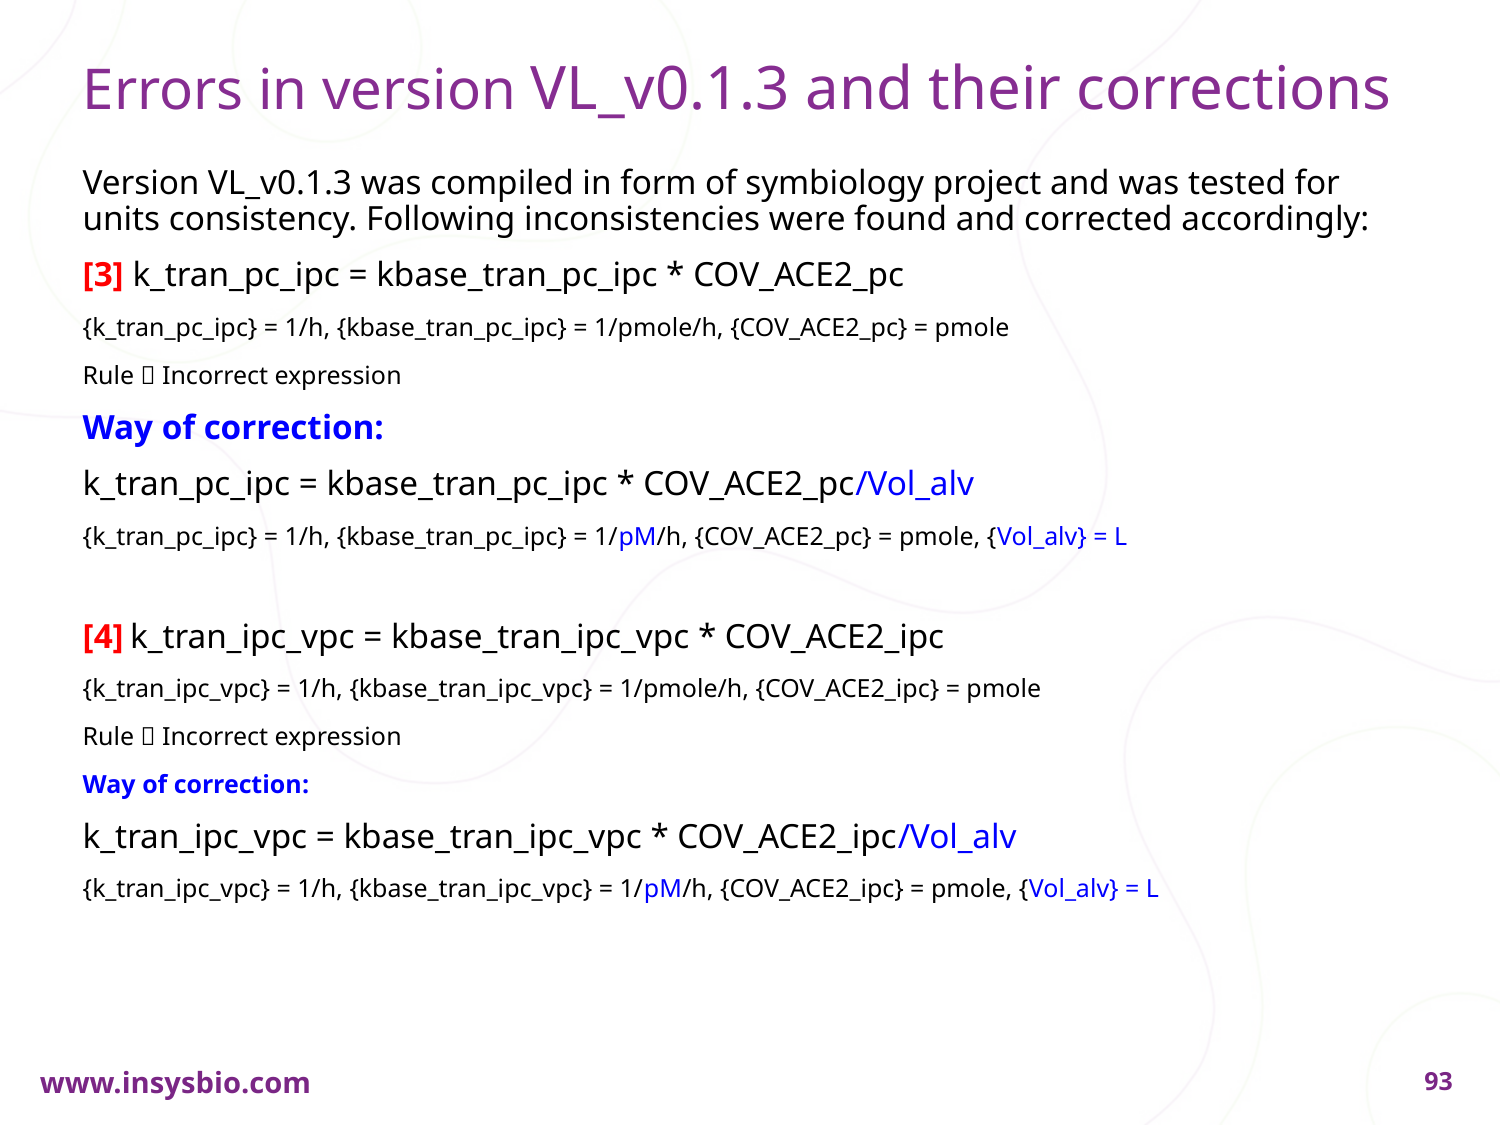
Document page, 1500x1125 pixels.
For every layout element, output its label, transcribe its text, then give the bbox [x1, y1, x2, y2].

slide_number 93 [1130, 1052, 1468, 1113]
list Version VL_v0.1.3 was compiled in form of symbiology project and was tested for units consistency. Following inconsistencies were found and corrected accordingly: [3] k_tran_pc_ipc = kbase_tran_pc_ipc * COV_ACE2_pc {k_tran_pc_ipc} = 1/h, {kbase_tran_pc_ipc} = 1/pmole/h, {COV_ACE2_pc} = pmole Rule  Incorrect expression Way of correction: k_tran_pc_ipc = kbase_tran_pc_ipc * COV_ACE2_pc/Vol_alv {k_tran_pc_ipc} = 1/h, {kbase_tran_pc_ipc} = 1/pM/h, {COV_ACE2_pc} = pmole, {Vol_alv} = L [4] k_tran_ipc_vpc = kbase_tran_ipc_vpc * COV_ACE2_ipc {k_tran_ipc_vpc} = 1/h, {kbase_tran_ipc_vpc} = 1/pmole/h, {COV_ACE2_ipc} = pmole Rule  Incorrect expression Way of correction: k_tran_ipc_vpc = kbase_tran_ipc_vpc * COV_ACE2_ipc/Vol_alv {k_tran_ipc_vpc} = 1/h, {kbase_tran_ipc_vpc} = 1/pM/h, {COV_ACE2_ipc} = pmole, {Vol_alv} = L [67, 158, 1434, 1025]
title Errors in version VL_v0.1.3 and their corrections [67, 48, 1434, 132]
